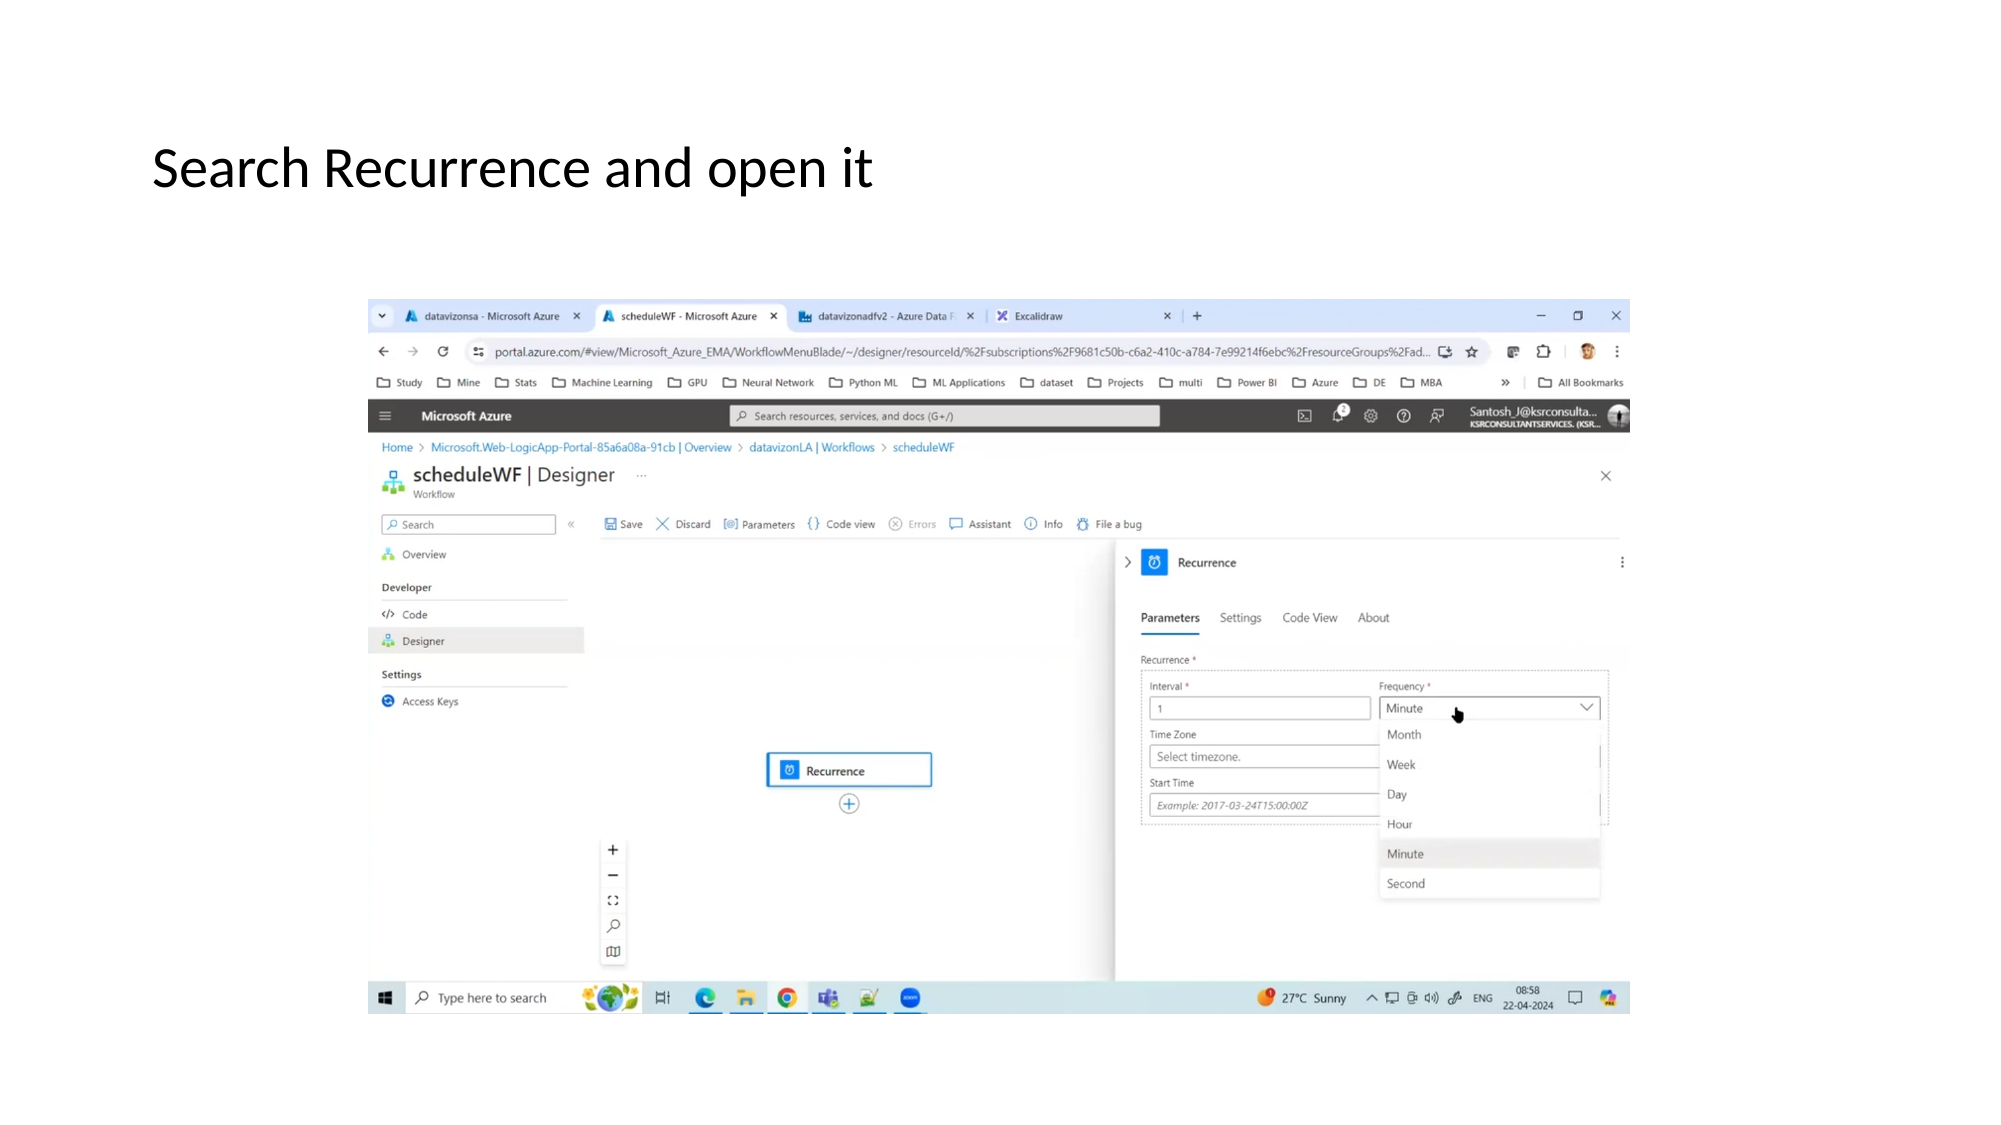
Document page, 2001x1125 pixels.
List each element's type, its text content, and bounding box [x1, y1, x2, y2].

title Search Recurrence and open it [137, 59, 1863, 278]
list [367, 299, 1630, 1014]
